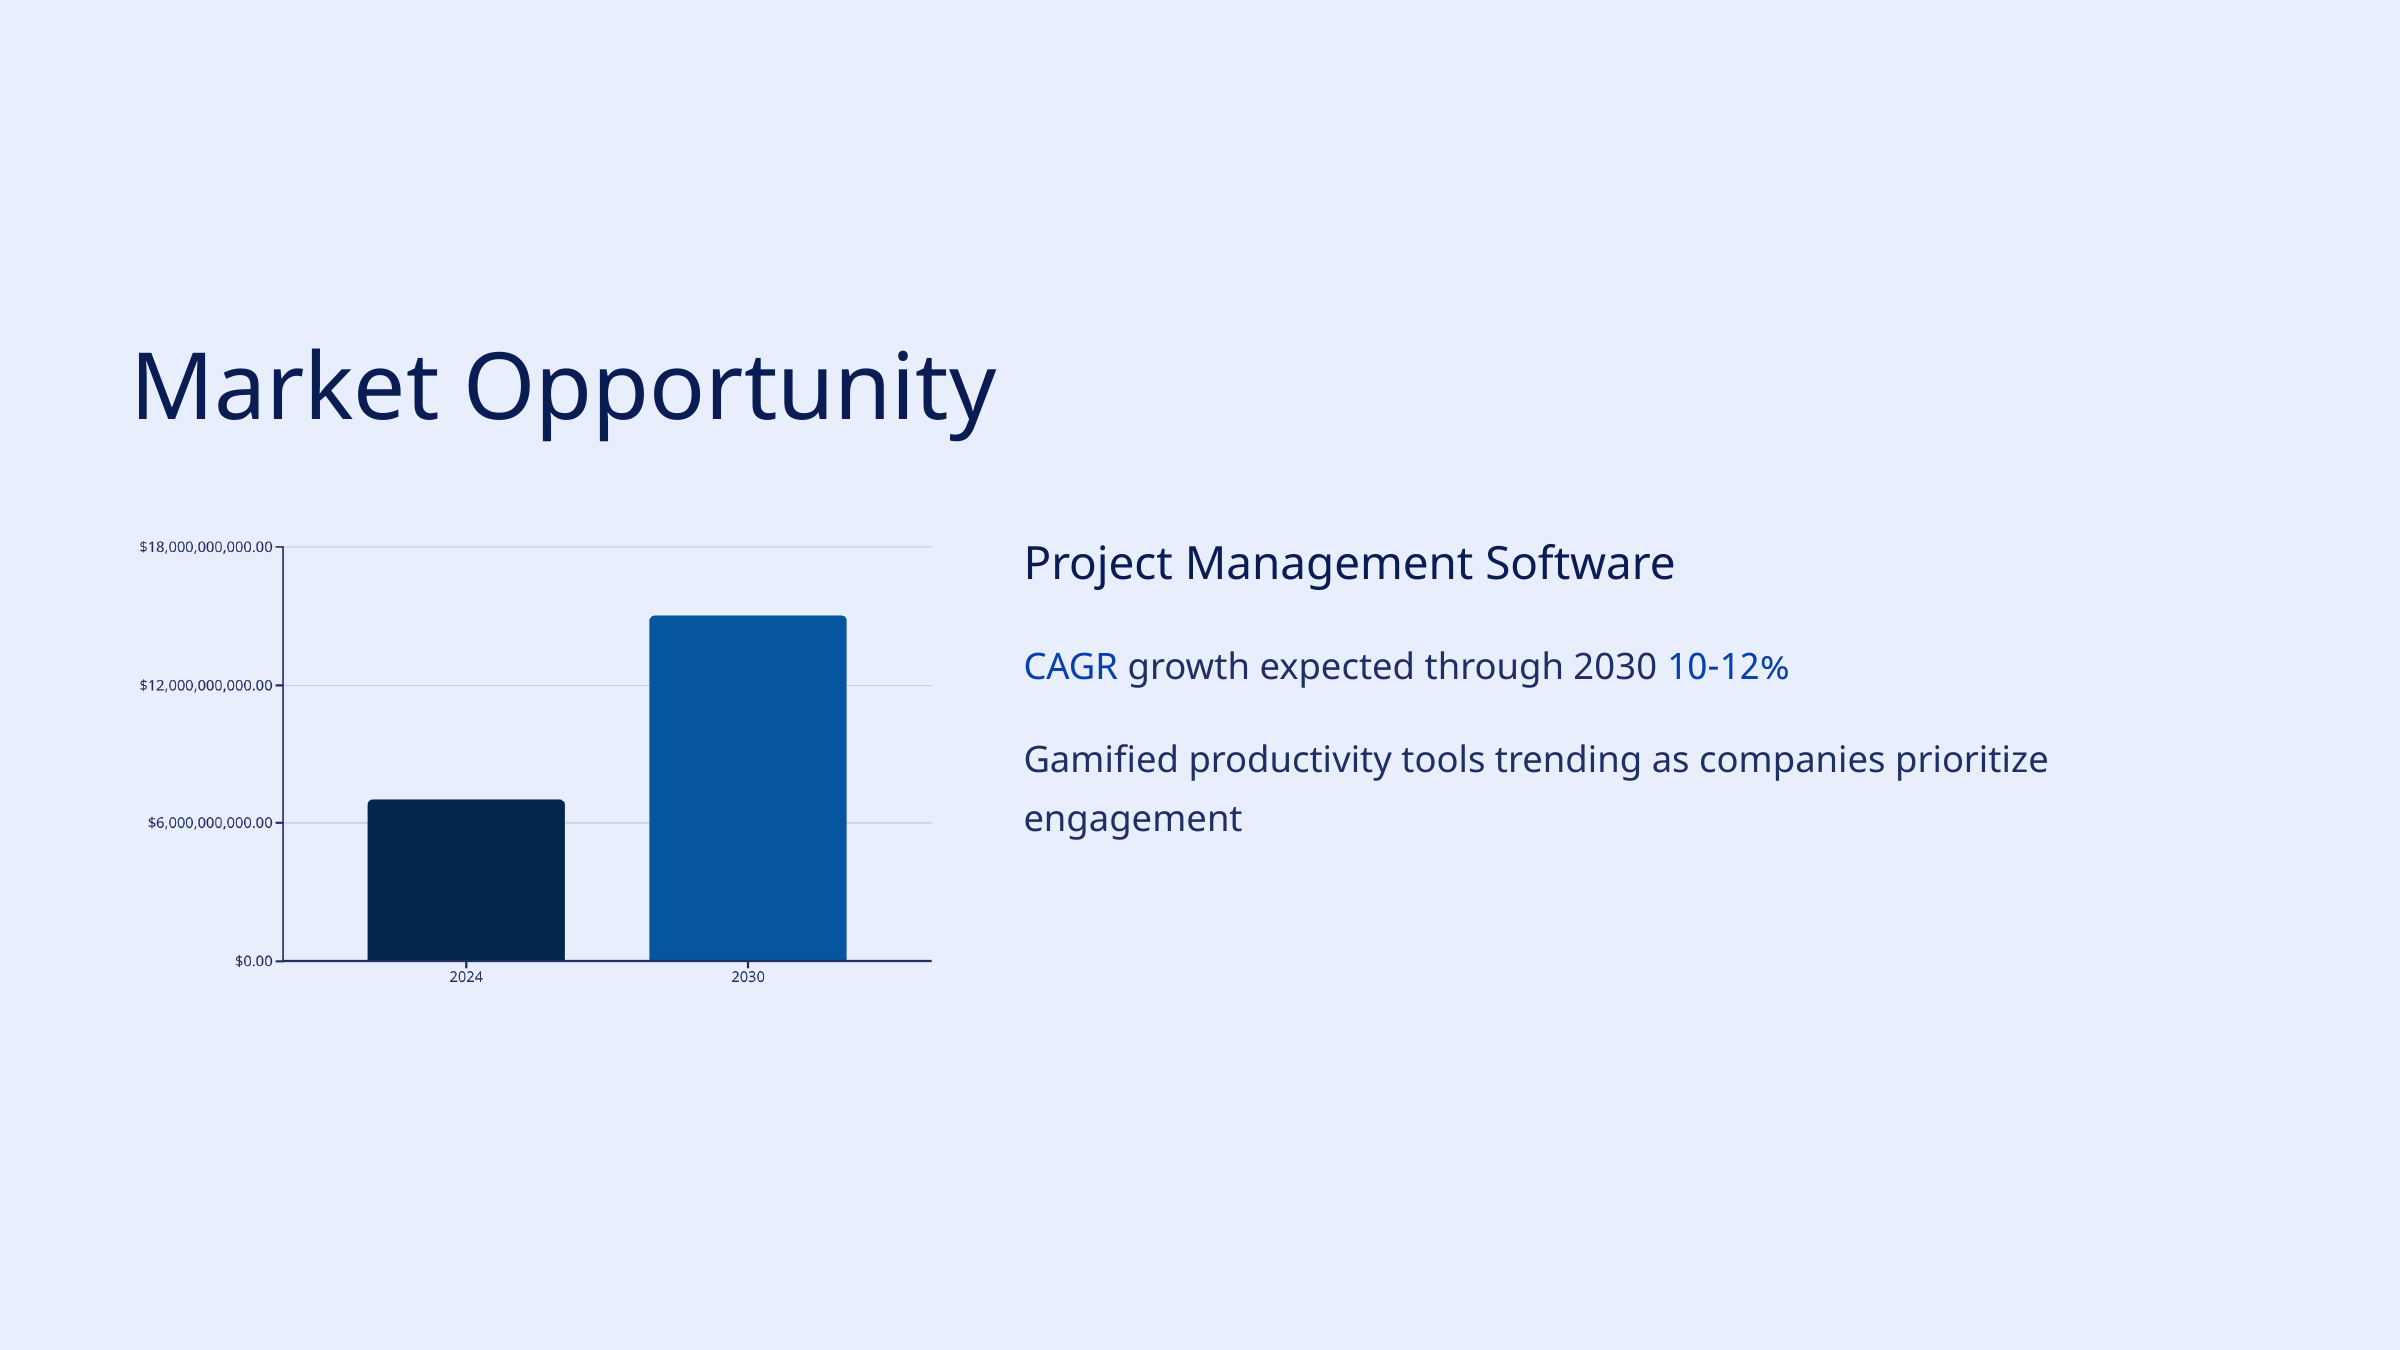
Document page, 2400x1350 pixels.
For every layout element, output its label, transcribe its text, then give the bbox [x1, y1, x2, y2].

text_box Project Management Software [1023, 531, 1694, 591]
text_box Gamified productivity tools trending as companies prioritize engagement [1023, 720, 2271, 840]
picture [130, 536, 932, 986]
text_box Market Opportunity [130, 322, 1061, 439]
text_box 10-12% CAGR growth expected through 2030 [1023, 627, 2271, 687]
